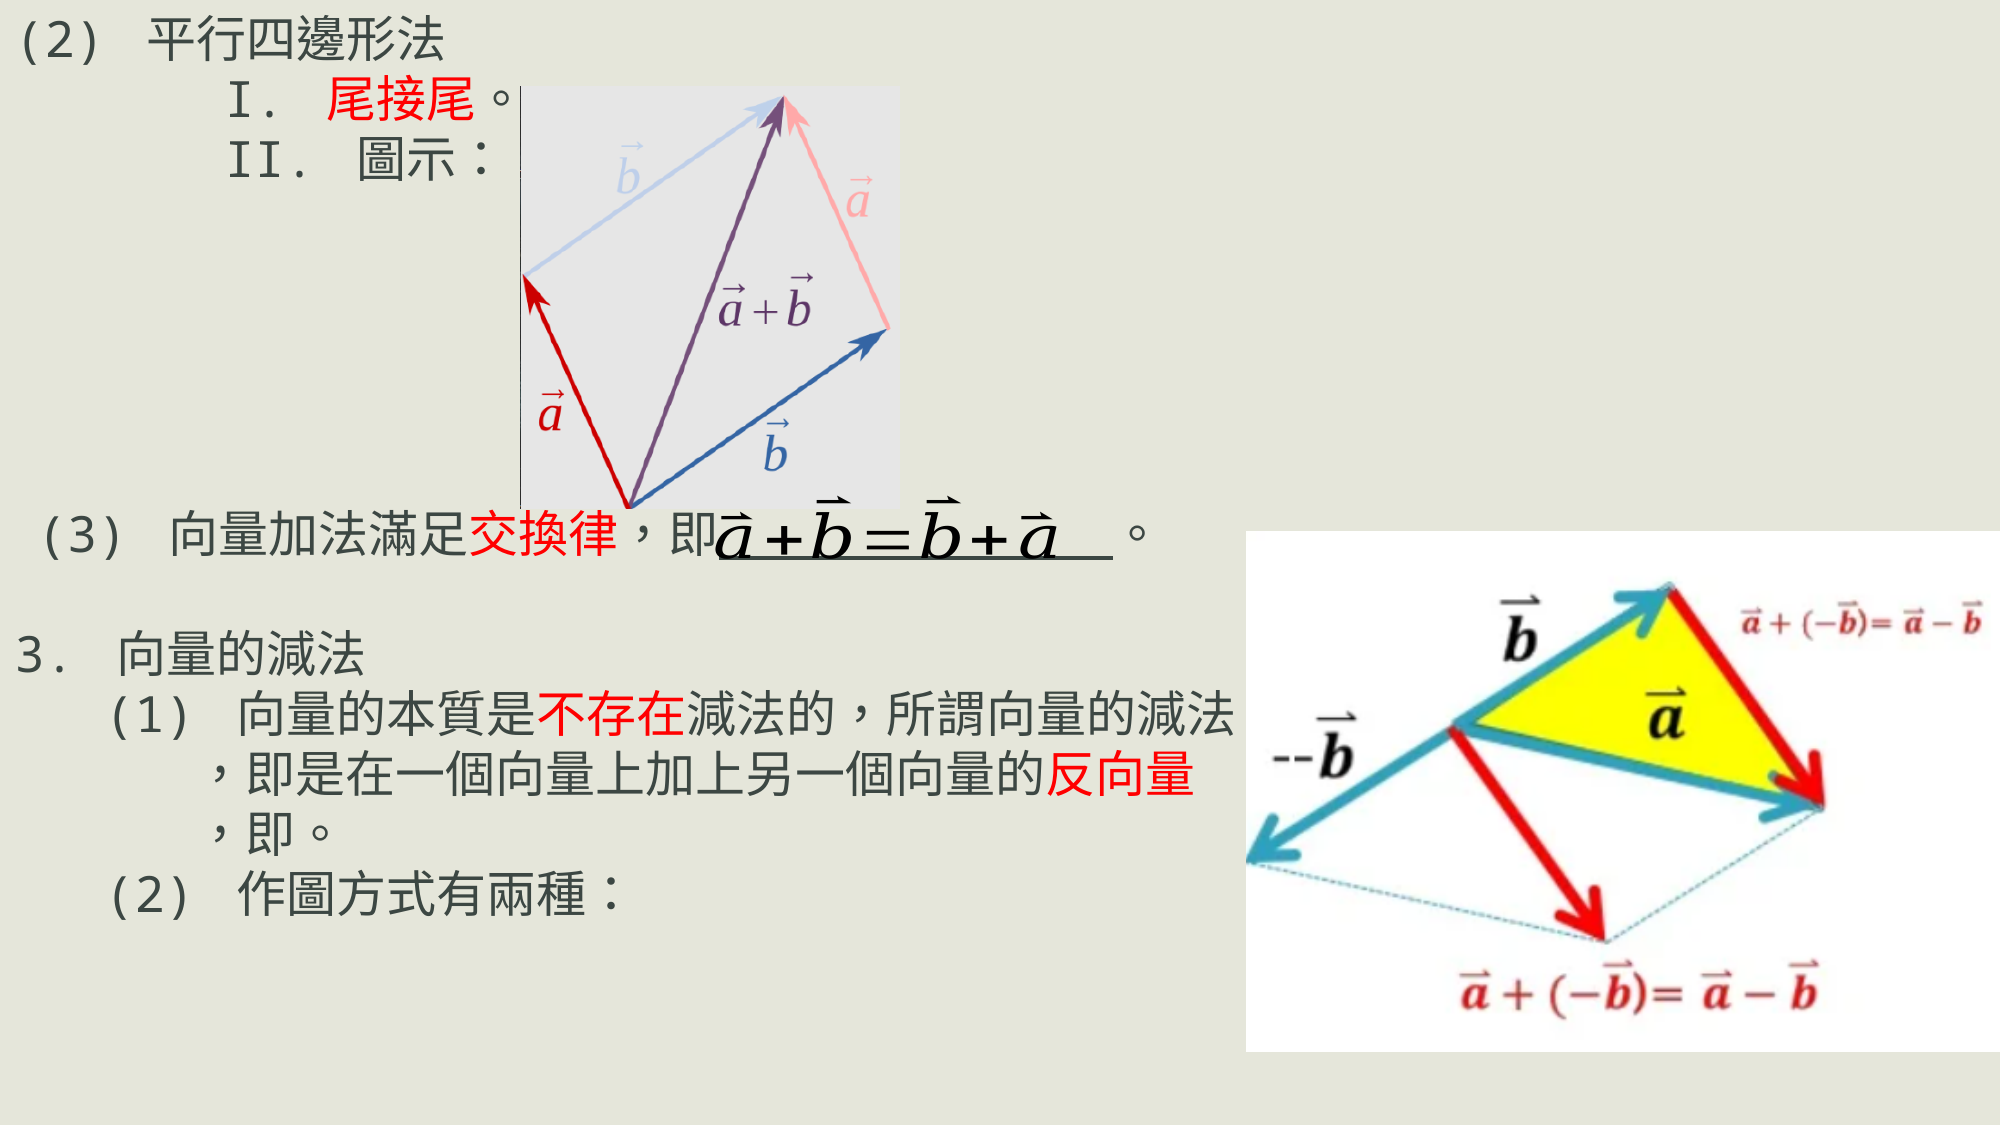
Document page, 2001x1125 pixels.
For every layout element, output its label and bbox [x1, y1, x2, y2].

picture [520, 86, 900, 509]
text_box [0, 0, 2000, 1125]
picture [1246, 531, 2000, 1052]
